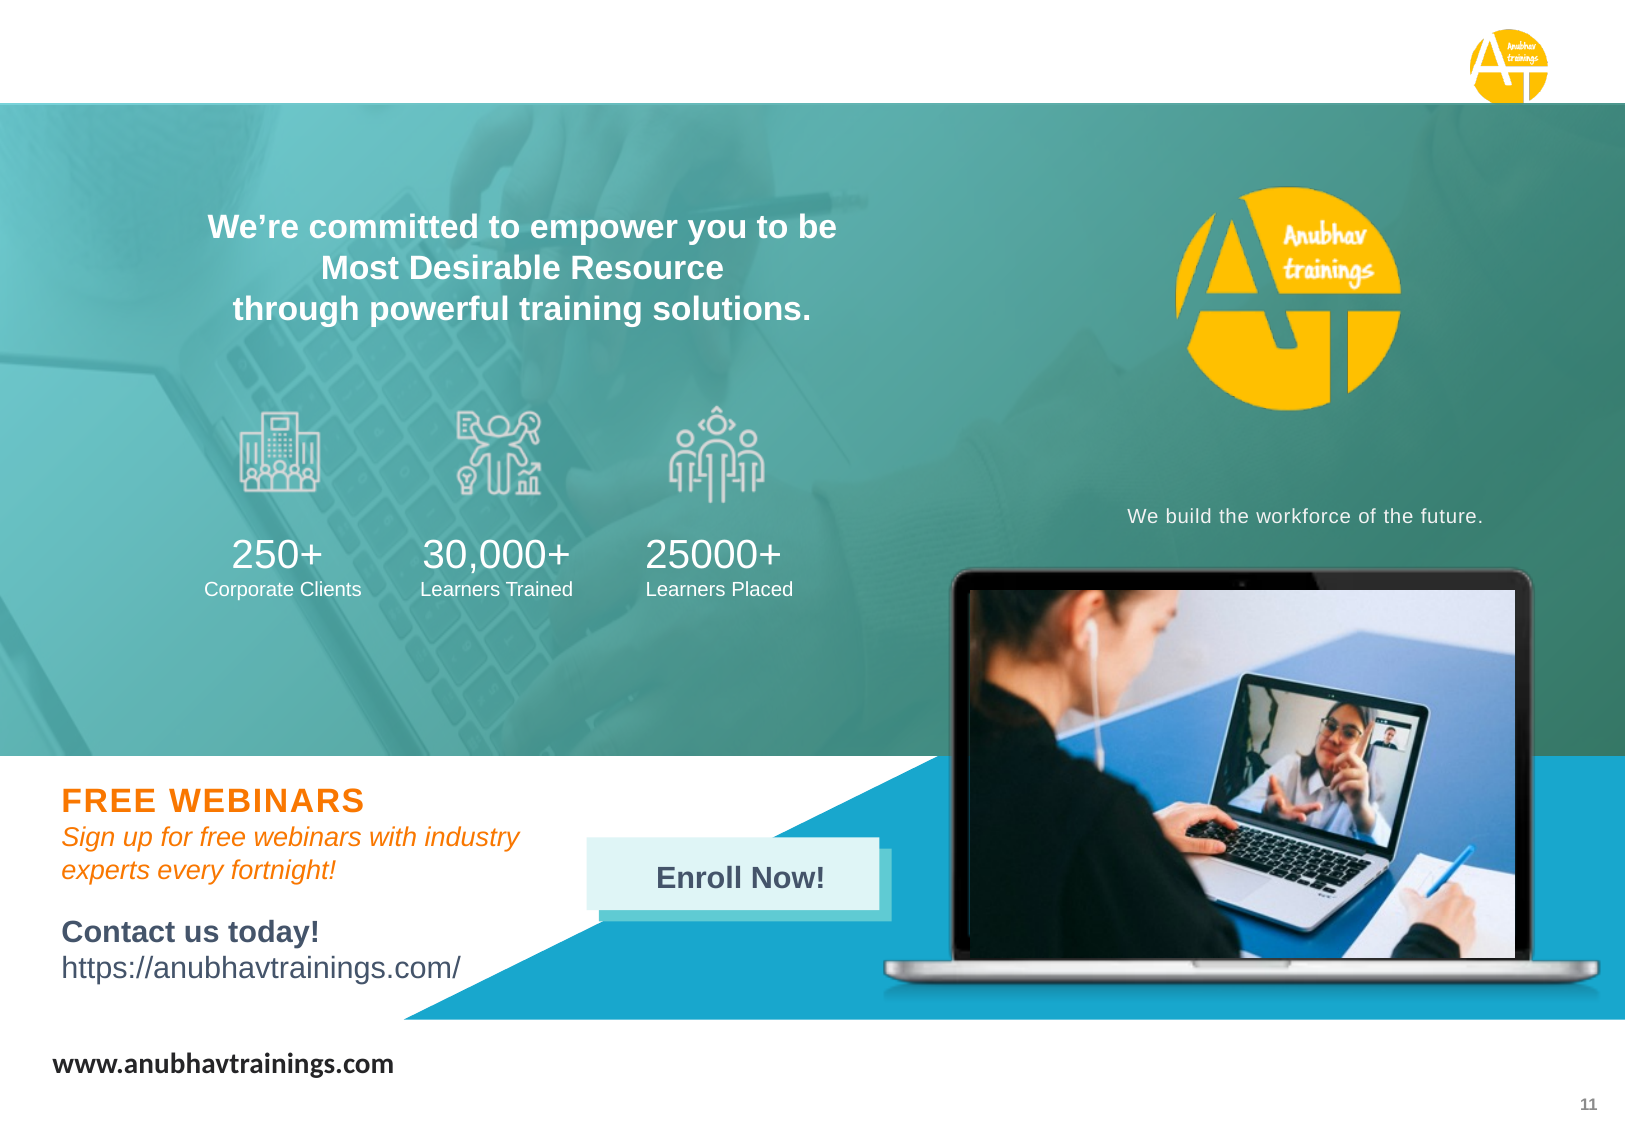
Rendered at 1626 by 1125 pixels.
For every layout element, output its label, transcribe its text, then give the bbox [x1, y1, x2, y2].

text_box FREE WEBINARS Sign up for free webinars with industry experts every fortnight! [46, 771, 567, 892]
text_box Contact us today! https://anubhavtrainings.com/ [46, 904, 532, 993]
text_box [584, 835, 863, 912]
text_box [401, 765, 1625, 1022]
text_box Enroll Now! [641, 850, 841, 902]
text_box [868, 554, 1618, 1006]
picture [1462, 24, 1552, 102]
picture [0, 105, 1625, 756]
text_box [597, 912, 863, 924]
